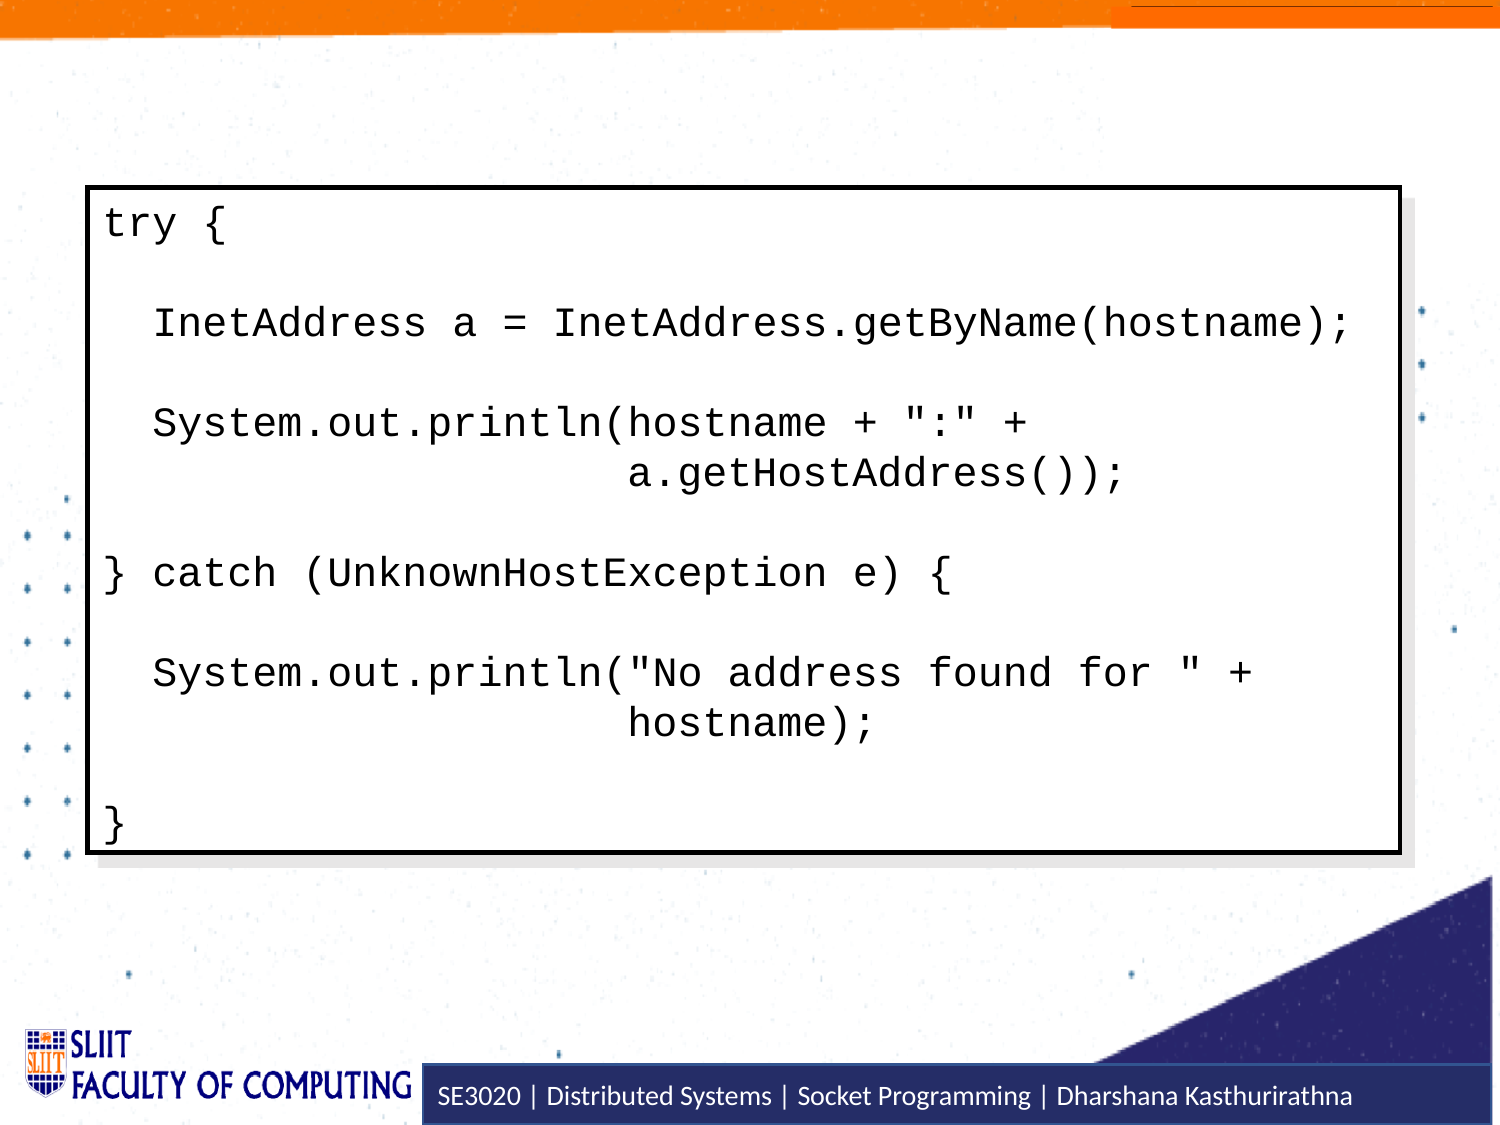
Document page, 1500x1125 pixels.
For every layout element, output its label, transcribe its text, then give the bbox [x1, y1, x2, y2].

picture [0, 0, 1500, 1125]
text_box try { InetAddress a = InetAddress.getByName(hostname); System.out.println(hostname + ":" + a.getHostAddress()); } catch (UnknownHostException e) { System.out.println("No address found for " + hostname); } [87, 187, 1400, 853]
footer [496, 1042, 1004, 1103]
